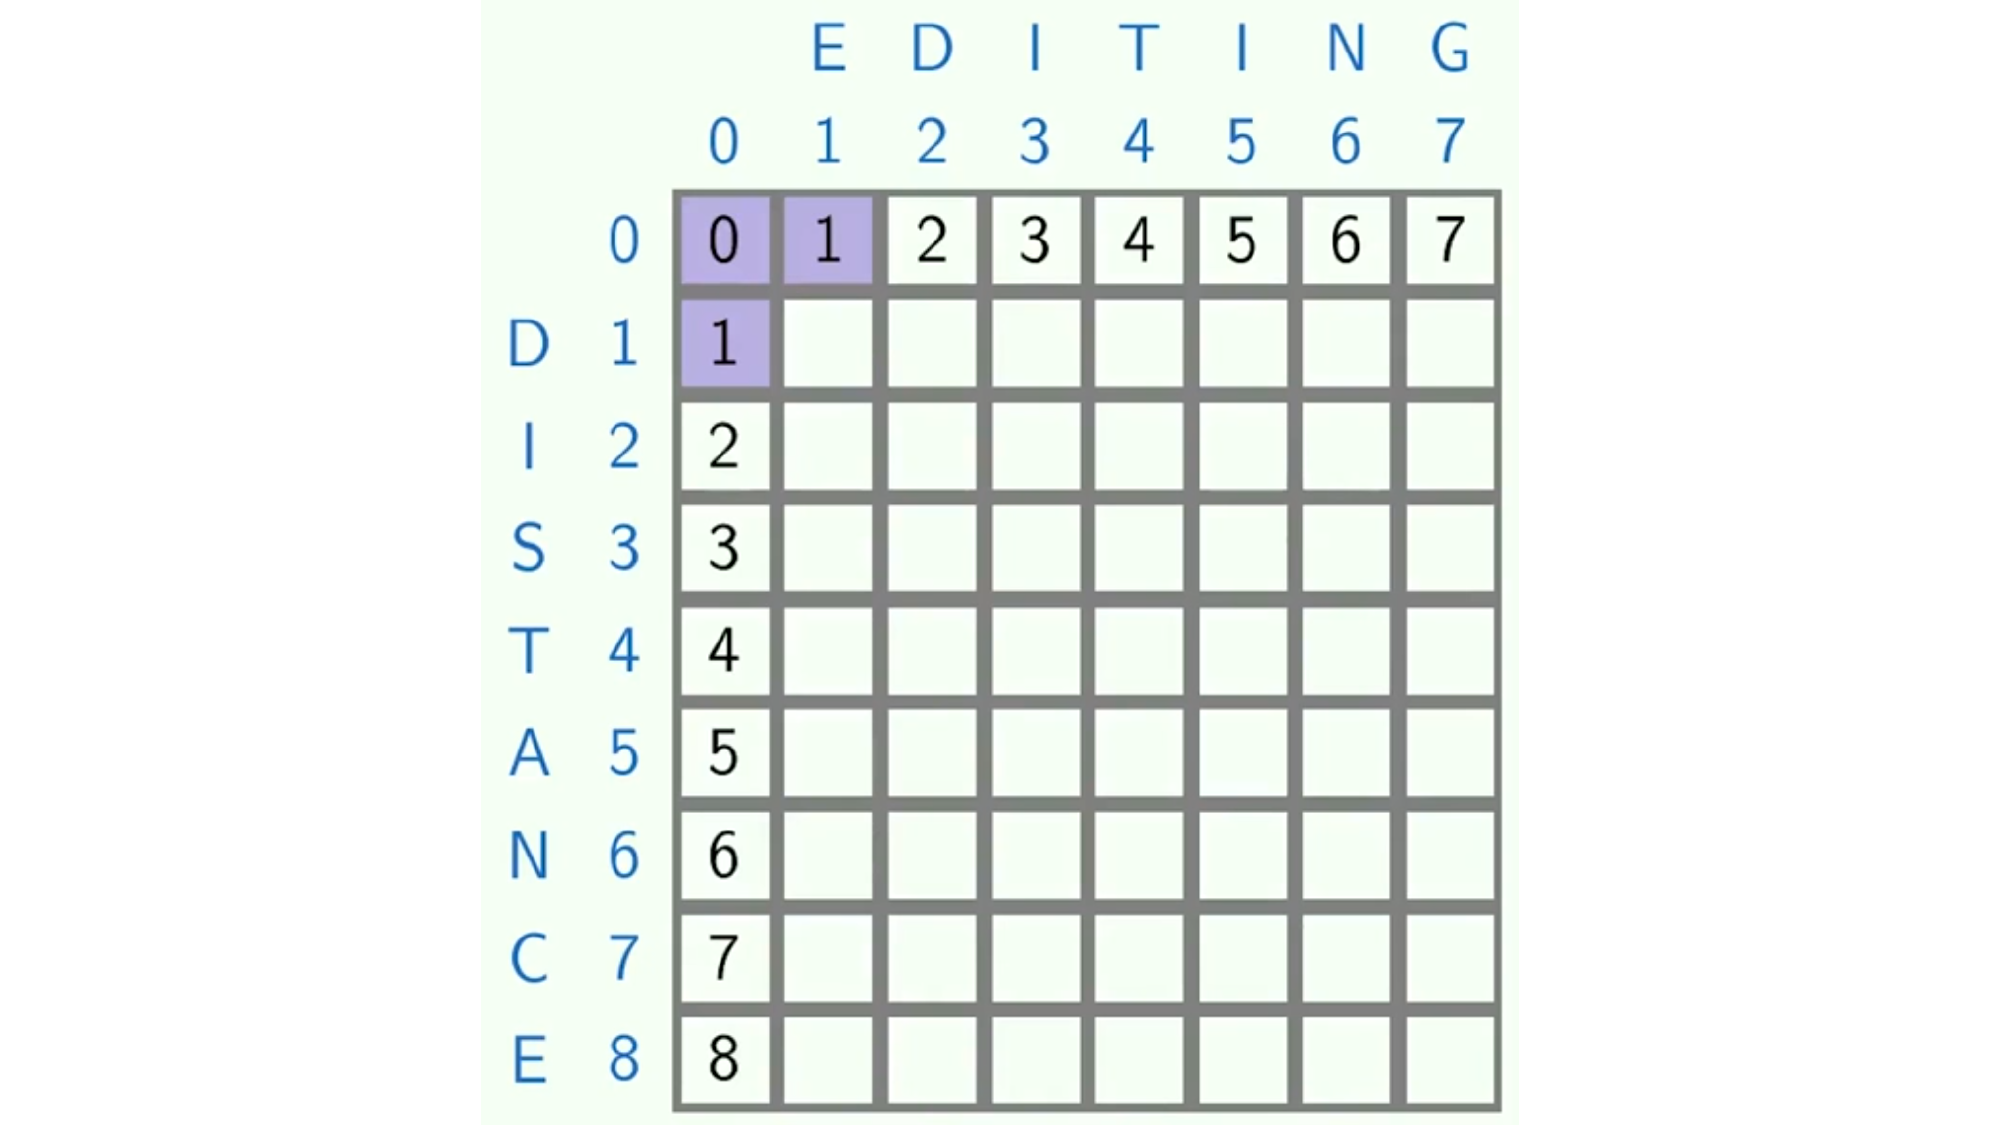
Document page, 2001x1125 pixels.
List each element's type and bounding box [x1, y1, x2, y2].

picture [481, 0, 1519, 1125]
